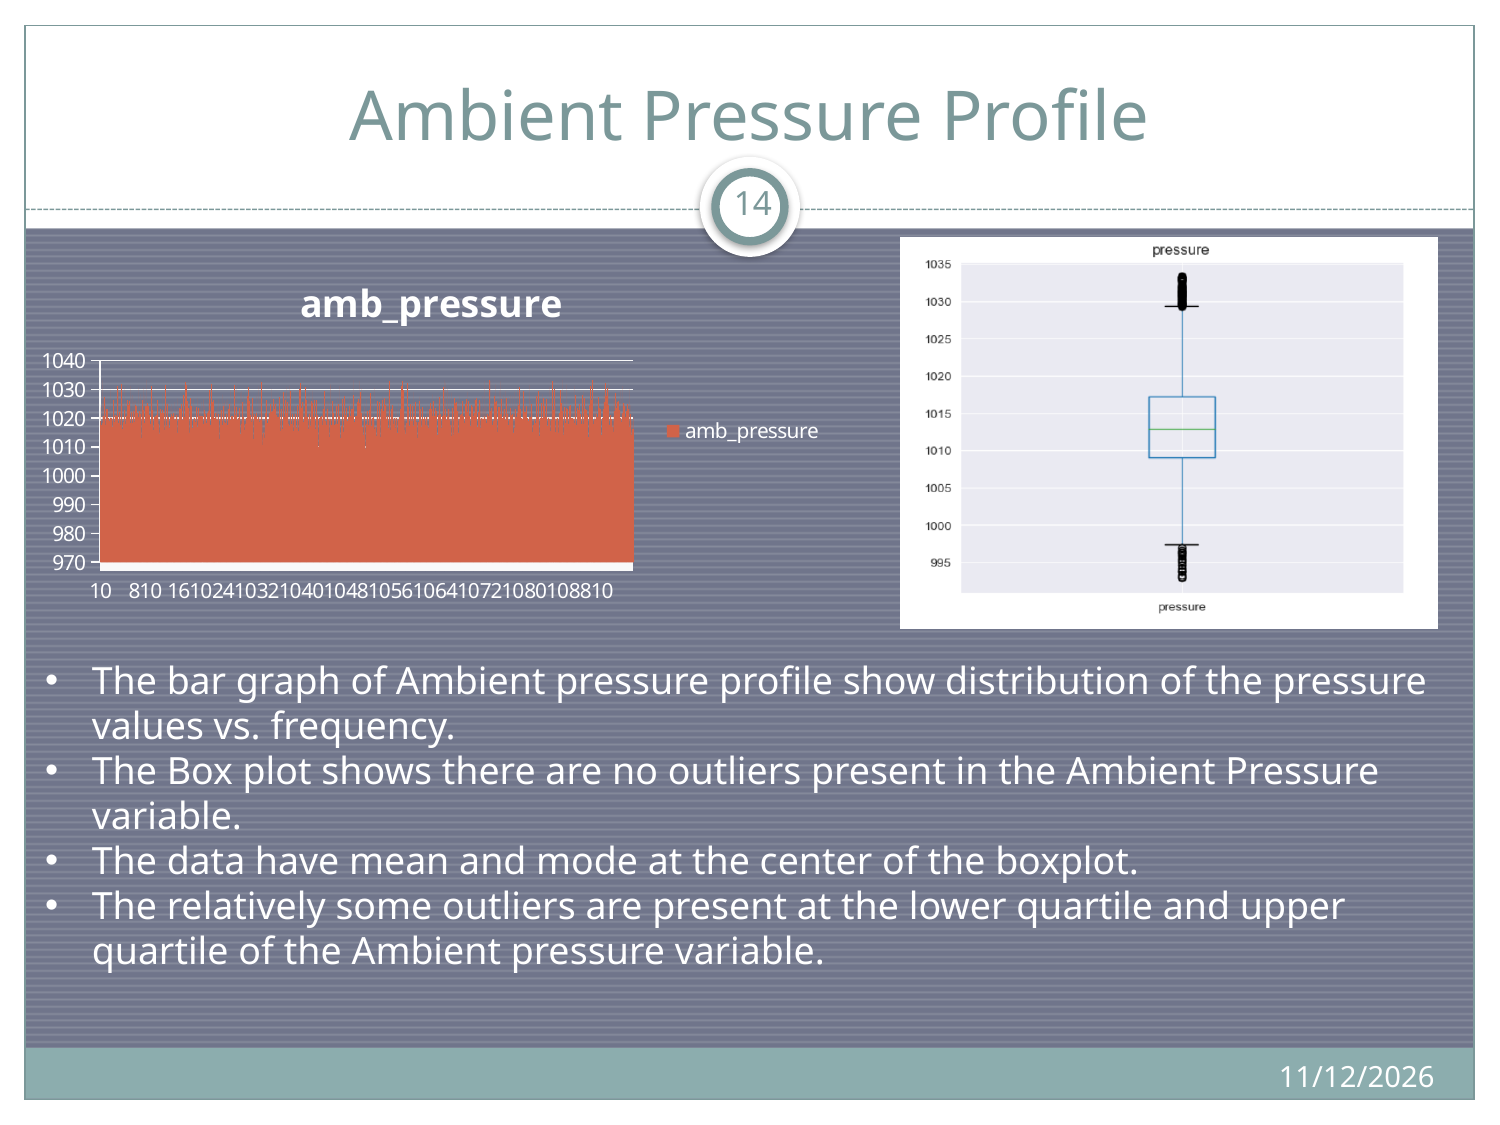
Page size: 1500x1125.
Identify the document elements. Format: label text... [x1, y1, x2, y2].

chart [24, 249, 838, 613]
title Ambient Pressure Profile [49, 37, 1450, 162]
text_box The bar graph of Ambient pressure profile show distribution of the pressure values vs. frequency. The Box plot shows there are no outliers present in the Ambient Pressure variable. The data have mean and mode at the center of the boxplot. The relatively some outliers are present at the lower quartile and upper quartile of the Ambient pressure variable. [30, 649, 1468, 980]
slide_number 14 [715, 168, 791, 241]
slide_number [950, 1050, 1450, 1111]
picture [899, 237, 1438, 629]
